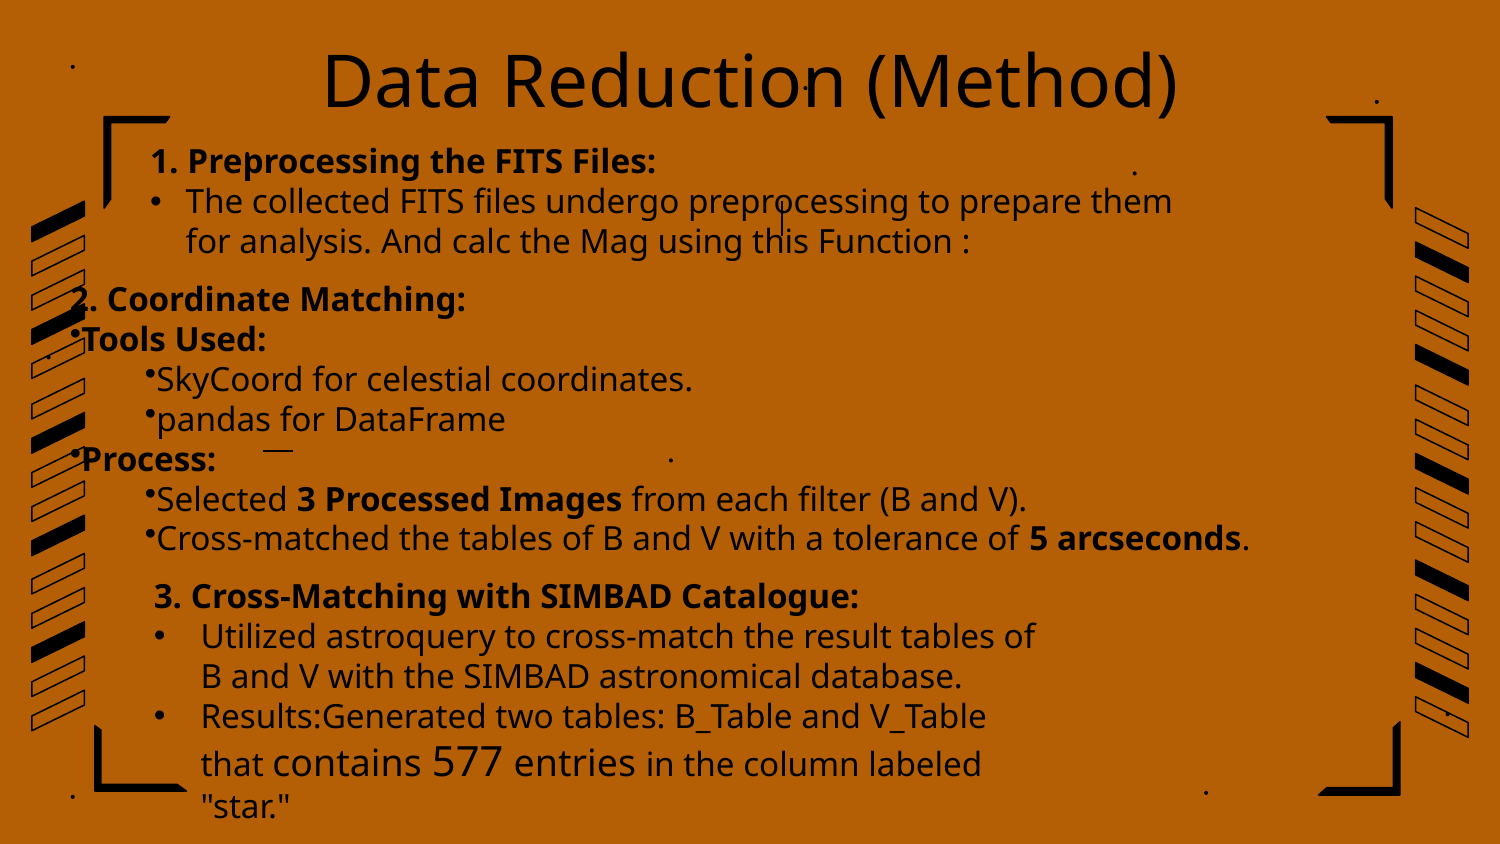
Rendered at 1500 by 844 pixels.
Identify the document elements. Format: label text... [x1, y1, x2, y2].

text_box 2. Coordinate Matching: Tools Used: SkyCoord for celestial coordinates. pandas for DataFrame Process: Selected 3 Processed Images from each filter (B and V). Cross-matched the tables of B and V with a tolerance of 5 arcseconds. [54, 270, 94, 438]
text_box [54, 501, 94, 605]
text_box 3. Cross-Matching with SIMBAD Catalogue: Utilized astroquery to cross-match the result tables of B and V with the SIMBAD astronomical database. Results:Generated two tables: B_Table and V_Table that contains 577 entries in the column labeled "star." [138, 802, 1058, 833]
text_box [99, 116, 1401, 796]
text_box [0, 439, 324, 493]
title Data Reduction (Method) [0, 0, 1500, 253]
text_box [1176, 445, 1500, 499]
